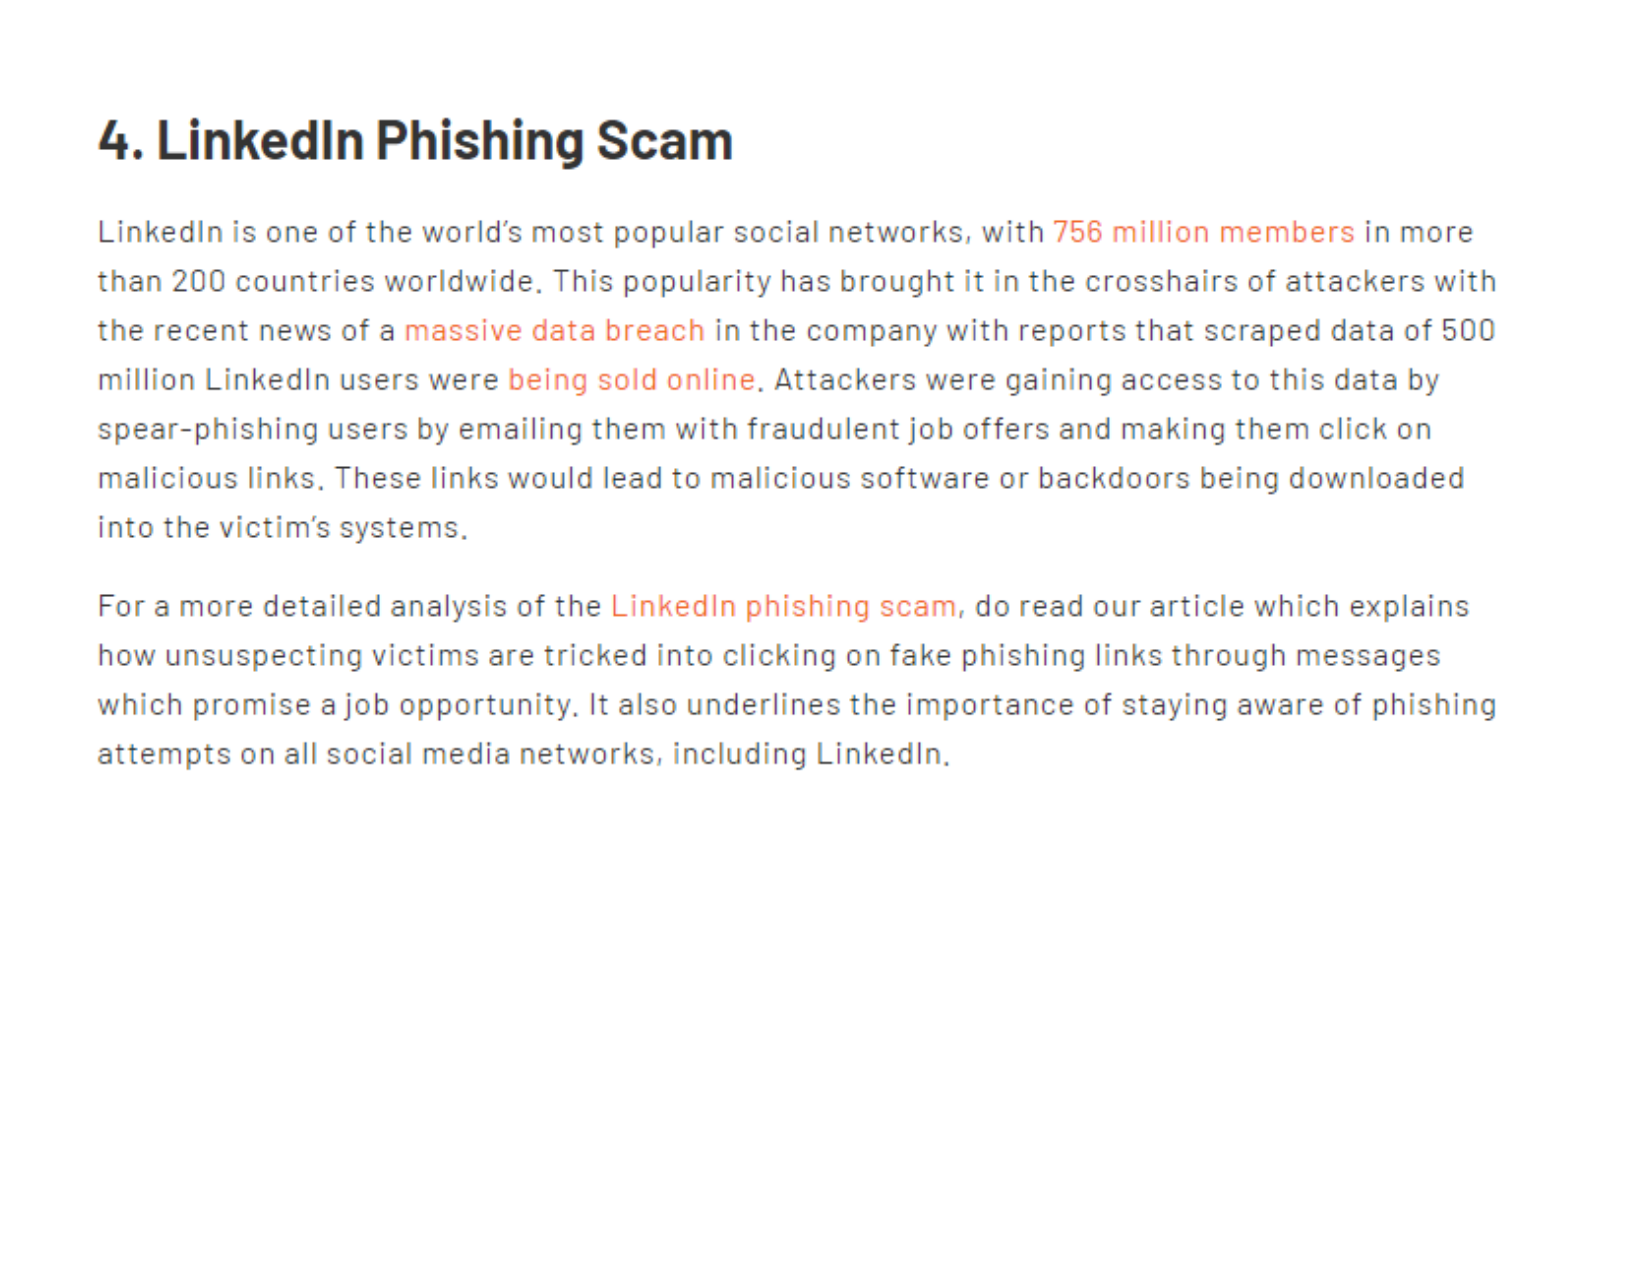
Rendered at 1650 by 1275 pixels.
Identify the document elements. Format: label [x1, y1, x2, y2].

picture [74, 87, 1513, 788]
